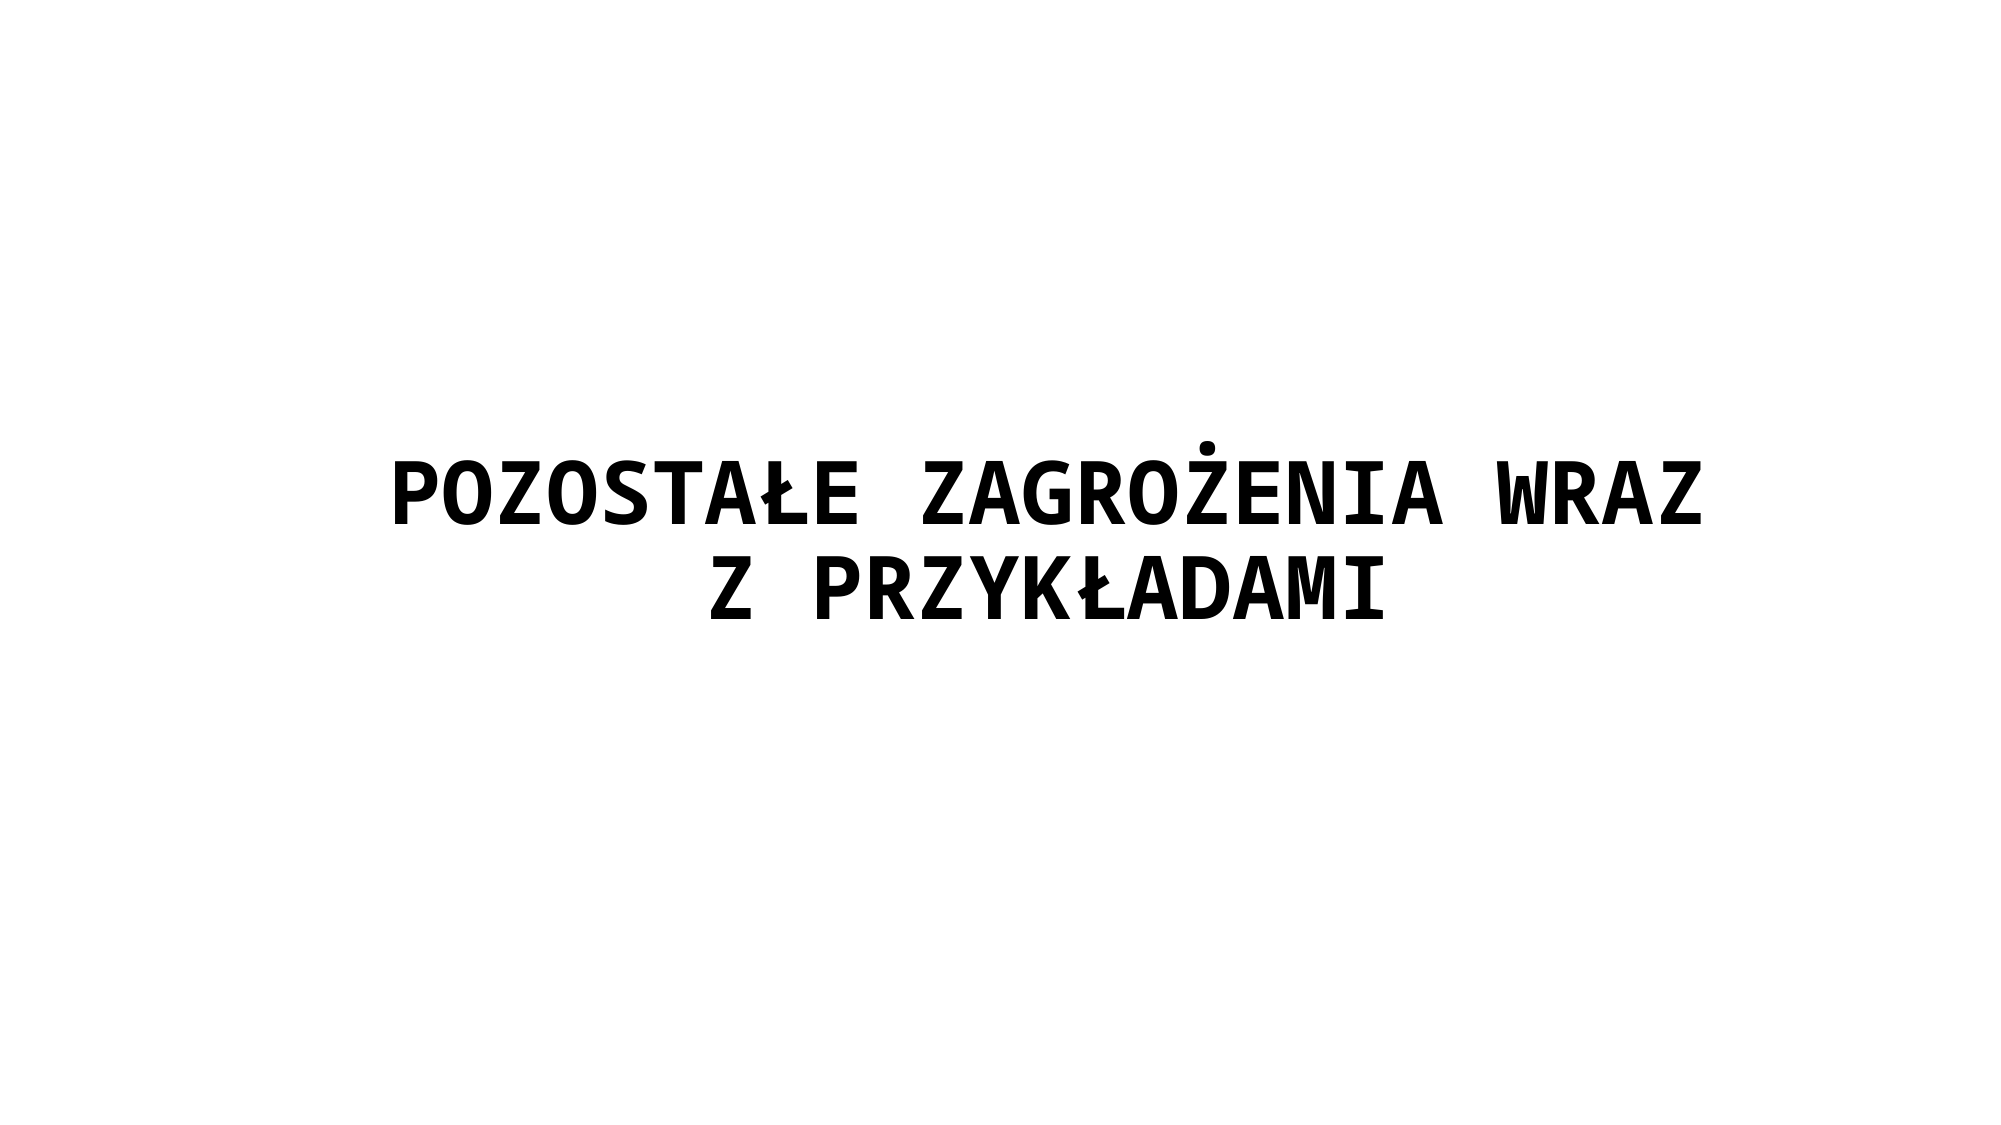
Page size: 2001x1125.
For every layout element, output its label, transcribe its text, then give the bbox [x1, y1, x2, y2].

text_box POZOSTAŁE ZAGROŻENIA WRAZ Z PRZYKŁADAMI [368, 440, 1727, 647]
